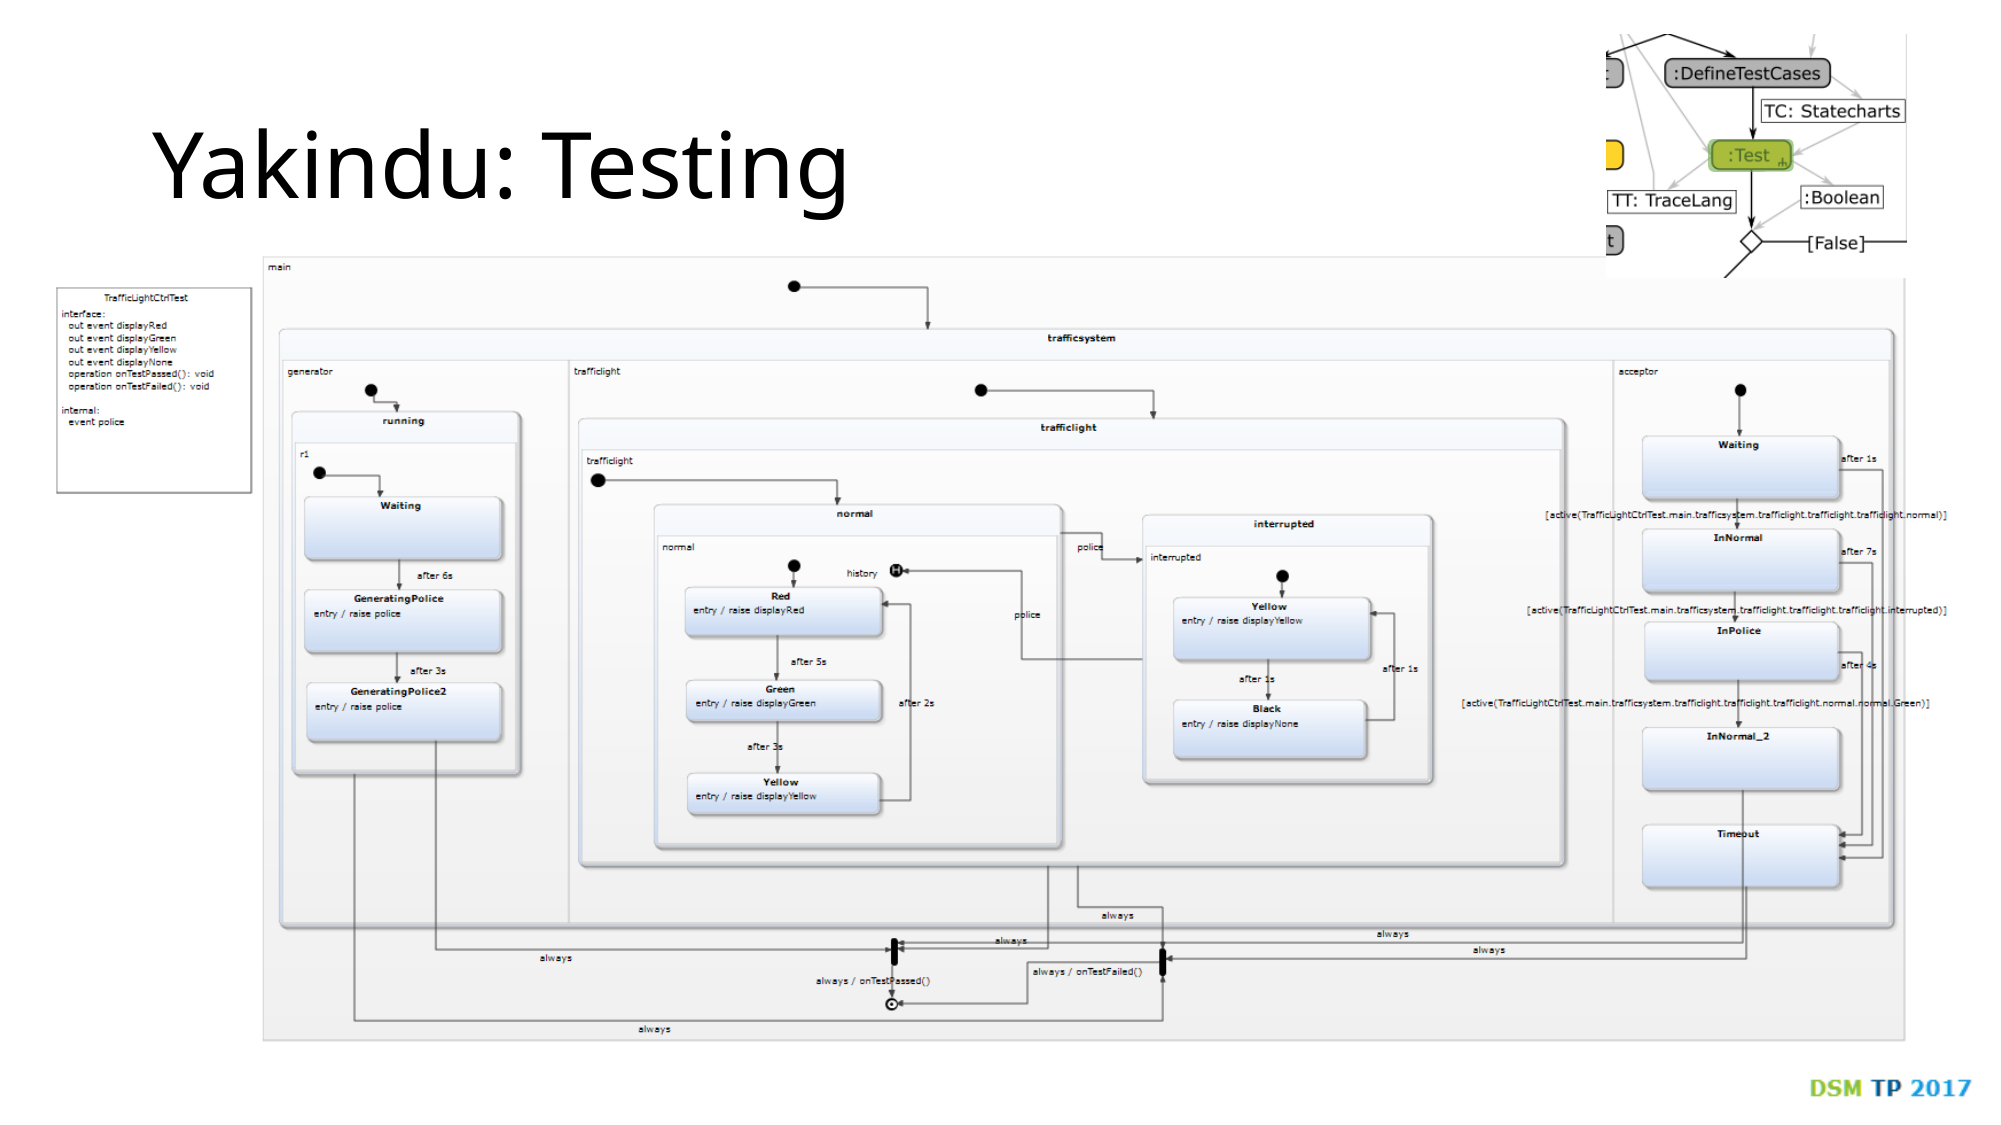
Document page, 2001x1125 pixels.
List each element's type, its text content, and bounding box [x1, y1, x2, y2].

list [44, 245, 1955, 1061]
title Yakindu: Testing [137, 59, 1606, 245]
picture [1805, 1072, 1976, 1103]
picture [1606, 34, 1907, 278]
